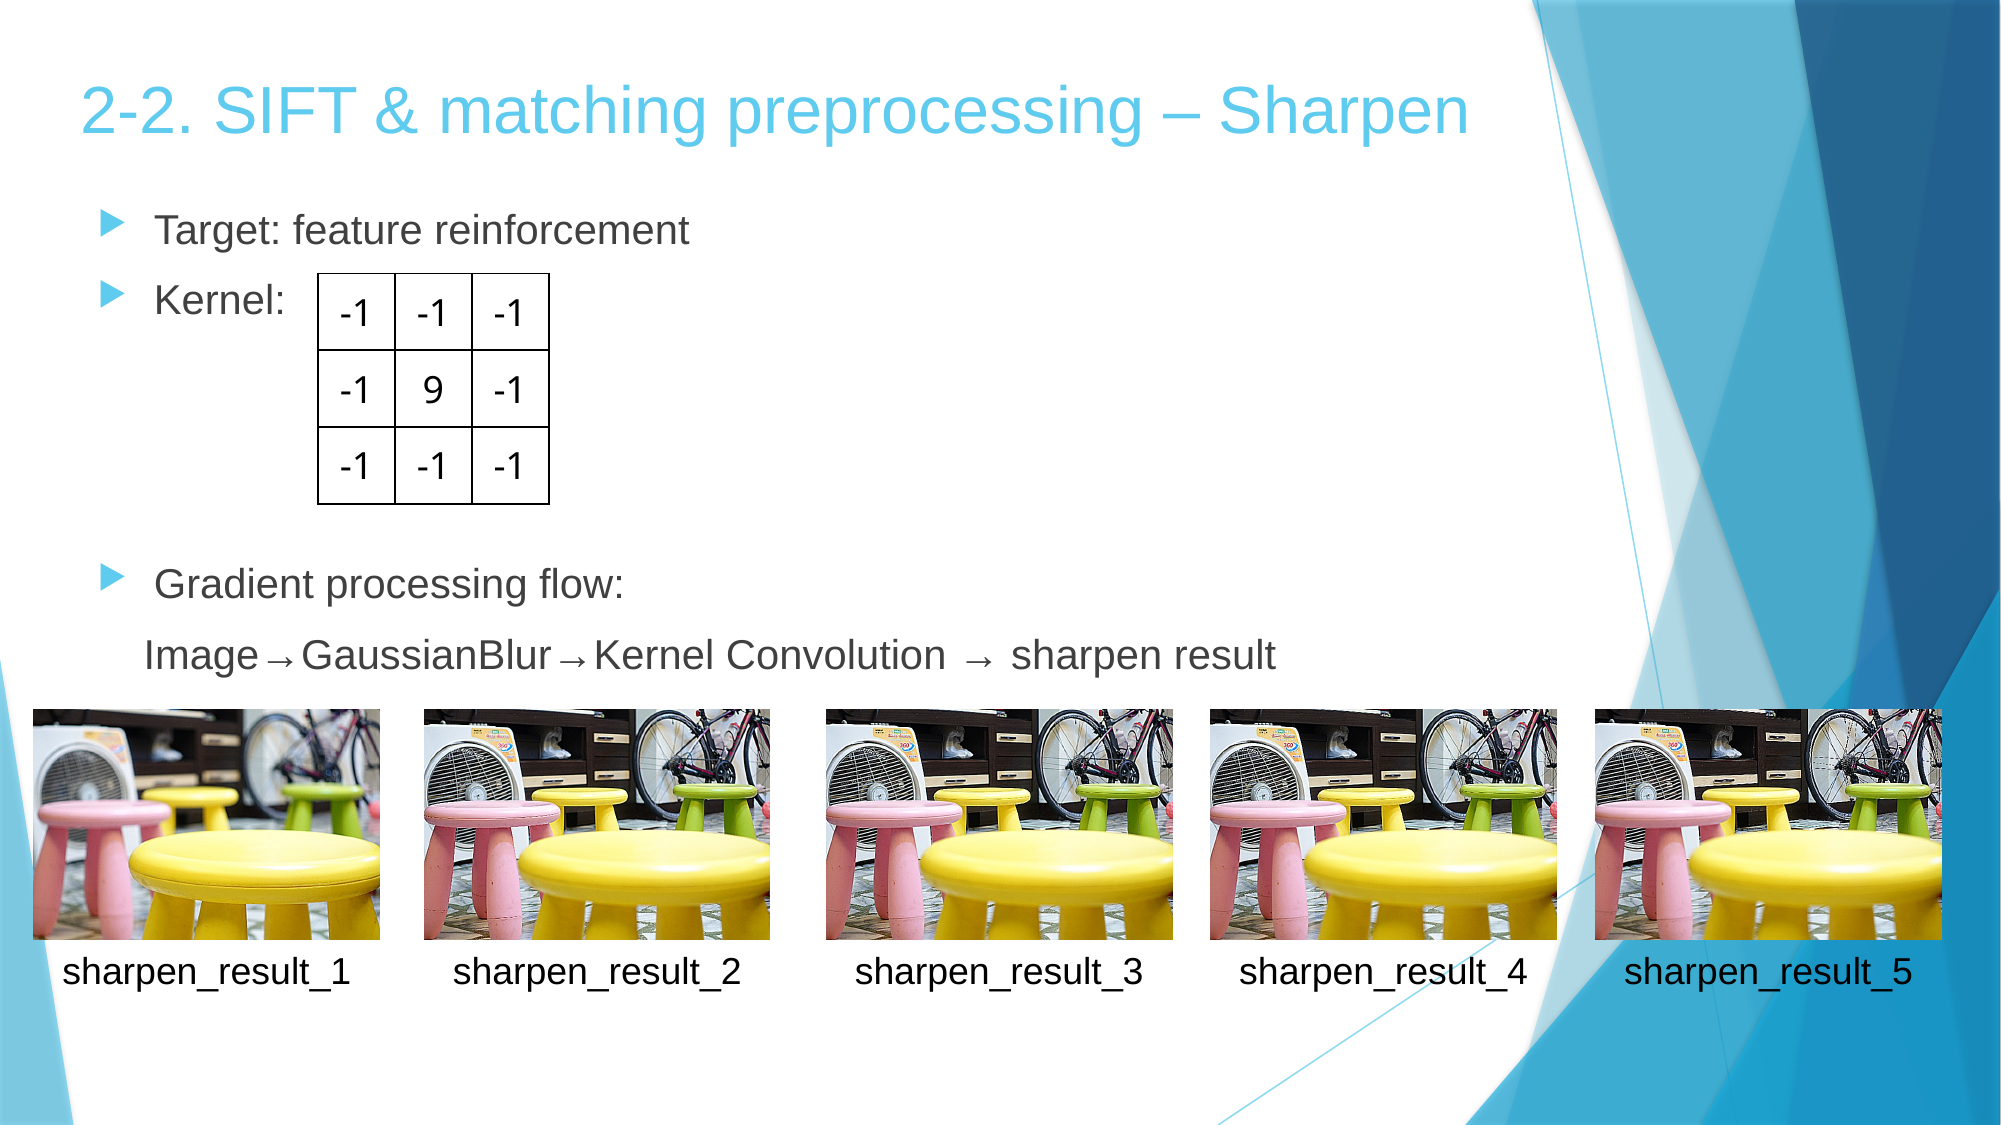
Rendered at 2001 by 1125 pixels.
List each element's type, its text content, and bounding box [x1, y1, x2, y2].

table_header -1 [473, 274, 548, 349]
table_header -1 [396, 274, 471, 349]
picture [826, 709, 1173, 941]
text_box sharpen_result_1 [43, 949, 371, 1000]
table_cell -1 [319, 428, 394, 503]
text_box sharpen_result_4 [1219, 949, 1548, 1000]
picture [1595, 709, 1942, 941]
table_cell -1 [319, 351, 394, 426]
text_box sharpen_result_5 [1604, 949, 1933, 1000]
table_header -1 [319, 274, 394, 349]
picture [33, 709, 380, 941]
picture [423, 709, 771, 941]
table_cell -1 [396, 428, 471, 503]
title 2-2. SIFT & matching preprocessing – Sharpen [65, 59, 1719, 164]
picture [1210, 709, 1557, 941]
table_cell -1 [473, 351, 548, 426]
table_cell 9 [396, 351, 471, 426]
text_box sharpen_result_3 [835, 949, 1163, 1000]
table_cell -1 [473, 428, 548, 503]
text_box sharpen_result_2 [433, 949, 761, 1000]
list Target: feature reinforcement Kernel: Gradient processing flow: Image→GaussianBlur→Kernel Convolution → sharpen result [82, 194, 1808, 909]
